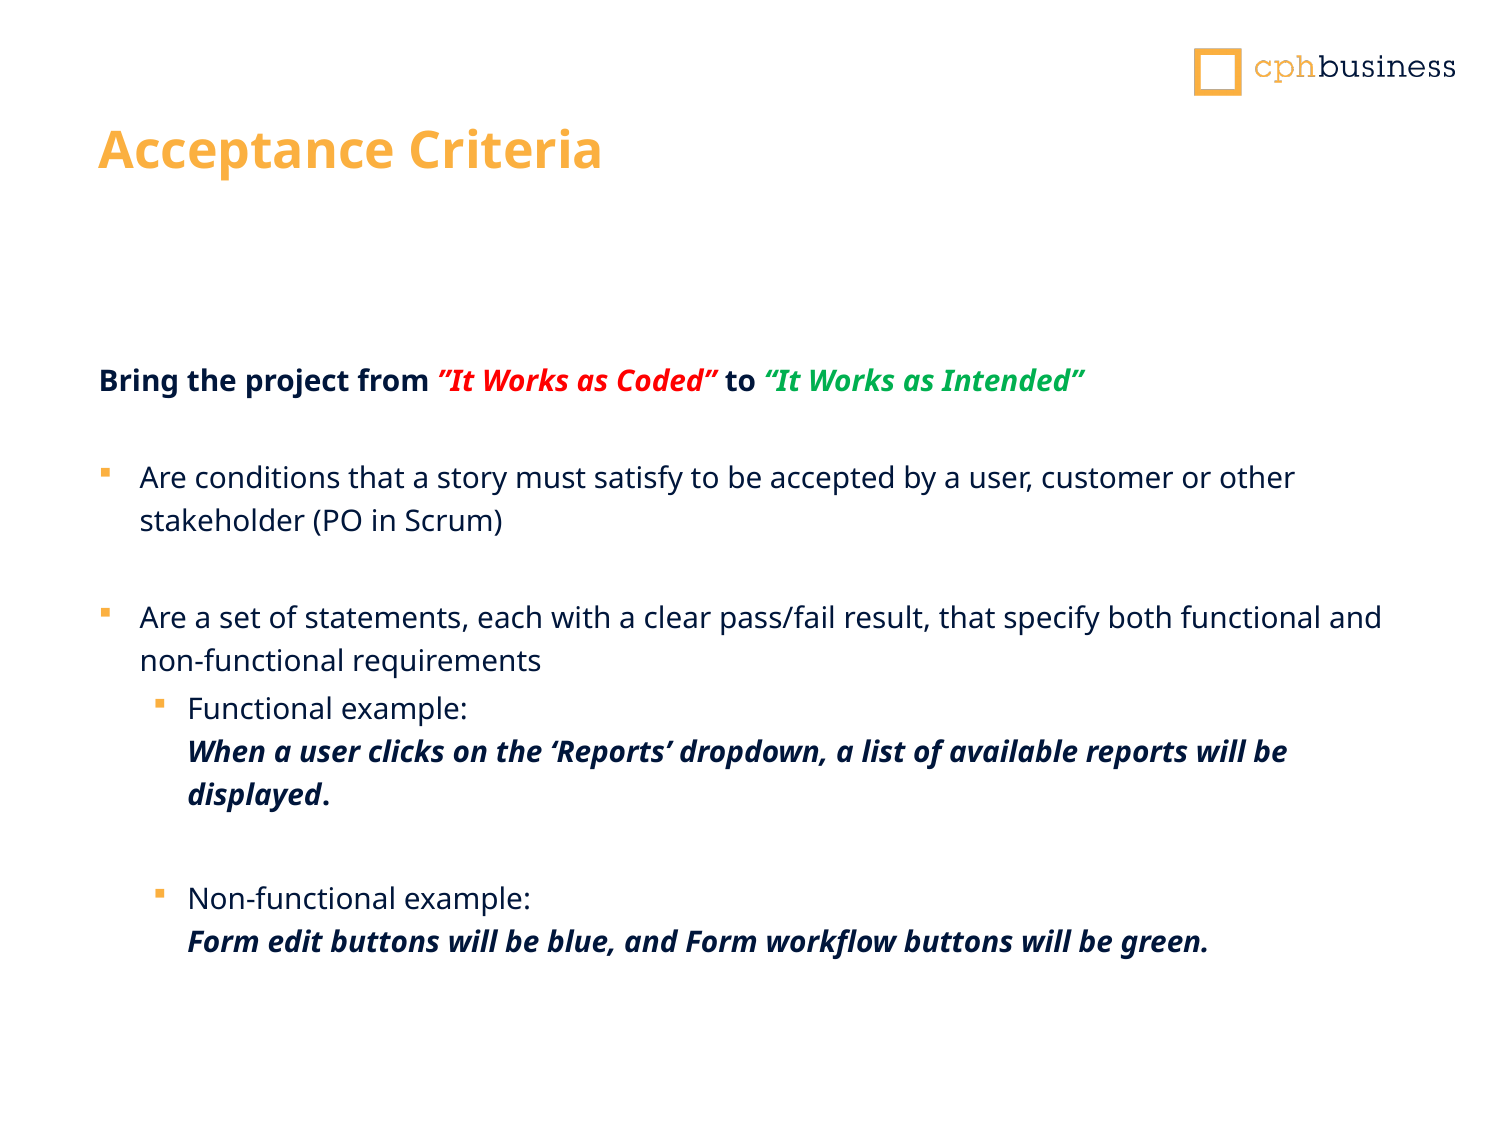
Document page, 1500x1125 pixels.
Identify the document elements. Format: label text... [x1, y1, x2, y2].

list Bring the project from ”It Works as Coded” to “It Works as Intended” Are conditions that a story must satisfy to be accepted by a user, customer or other stakeholder (PO in Scrum) Are a set of statements, each with a clear pass/fail result, that specify both functional and non-functional requirements Functional example: When a user clicks on the ‘Reports’ dropdown, a list of available reports will be displayed. Non-functional example: Form edit buttons will be blue, and Form workflow buttons will be green. [83, 347, 1411, 967]
picture [1147, 1, 1500, 143]
list Acceptance Criteria [83, 109, 1411, 298]
